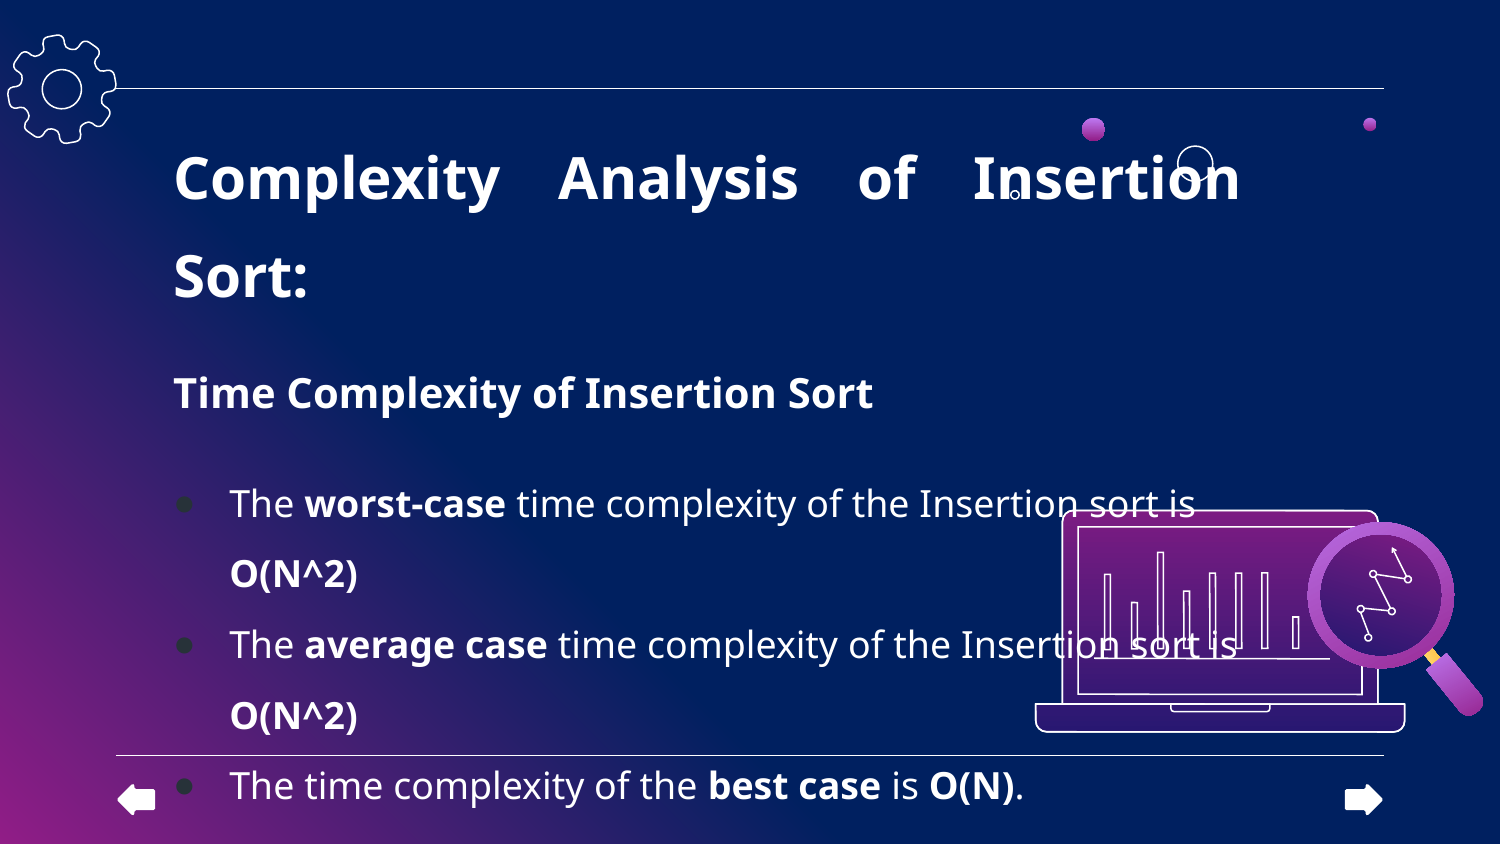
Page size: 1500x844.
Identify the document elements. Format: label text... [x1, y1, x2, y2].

text_box Complexity Analysis of Insertion Sort: Time Complexity of Insertion Sort The worst-case time complexity of the Insertion sort is O(N^2) The average case time complexity of the Insertion sort is O(N^2) The time complexity of the best case is O(N). Space Complexity of Insertion Sort The auxiliary space complexity of Insertion Sort is O(1) [158, 105, 1257, 844]
text_box [117, 784, 156, 816]
text_box [1363, 117, 1377, 132]
text_box [7, 35, 116, 144]
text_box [1020, 395, 1500, 817]
